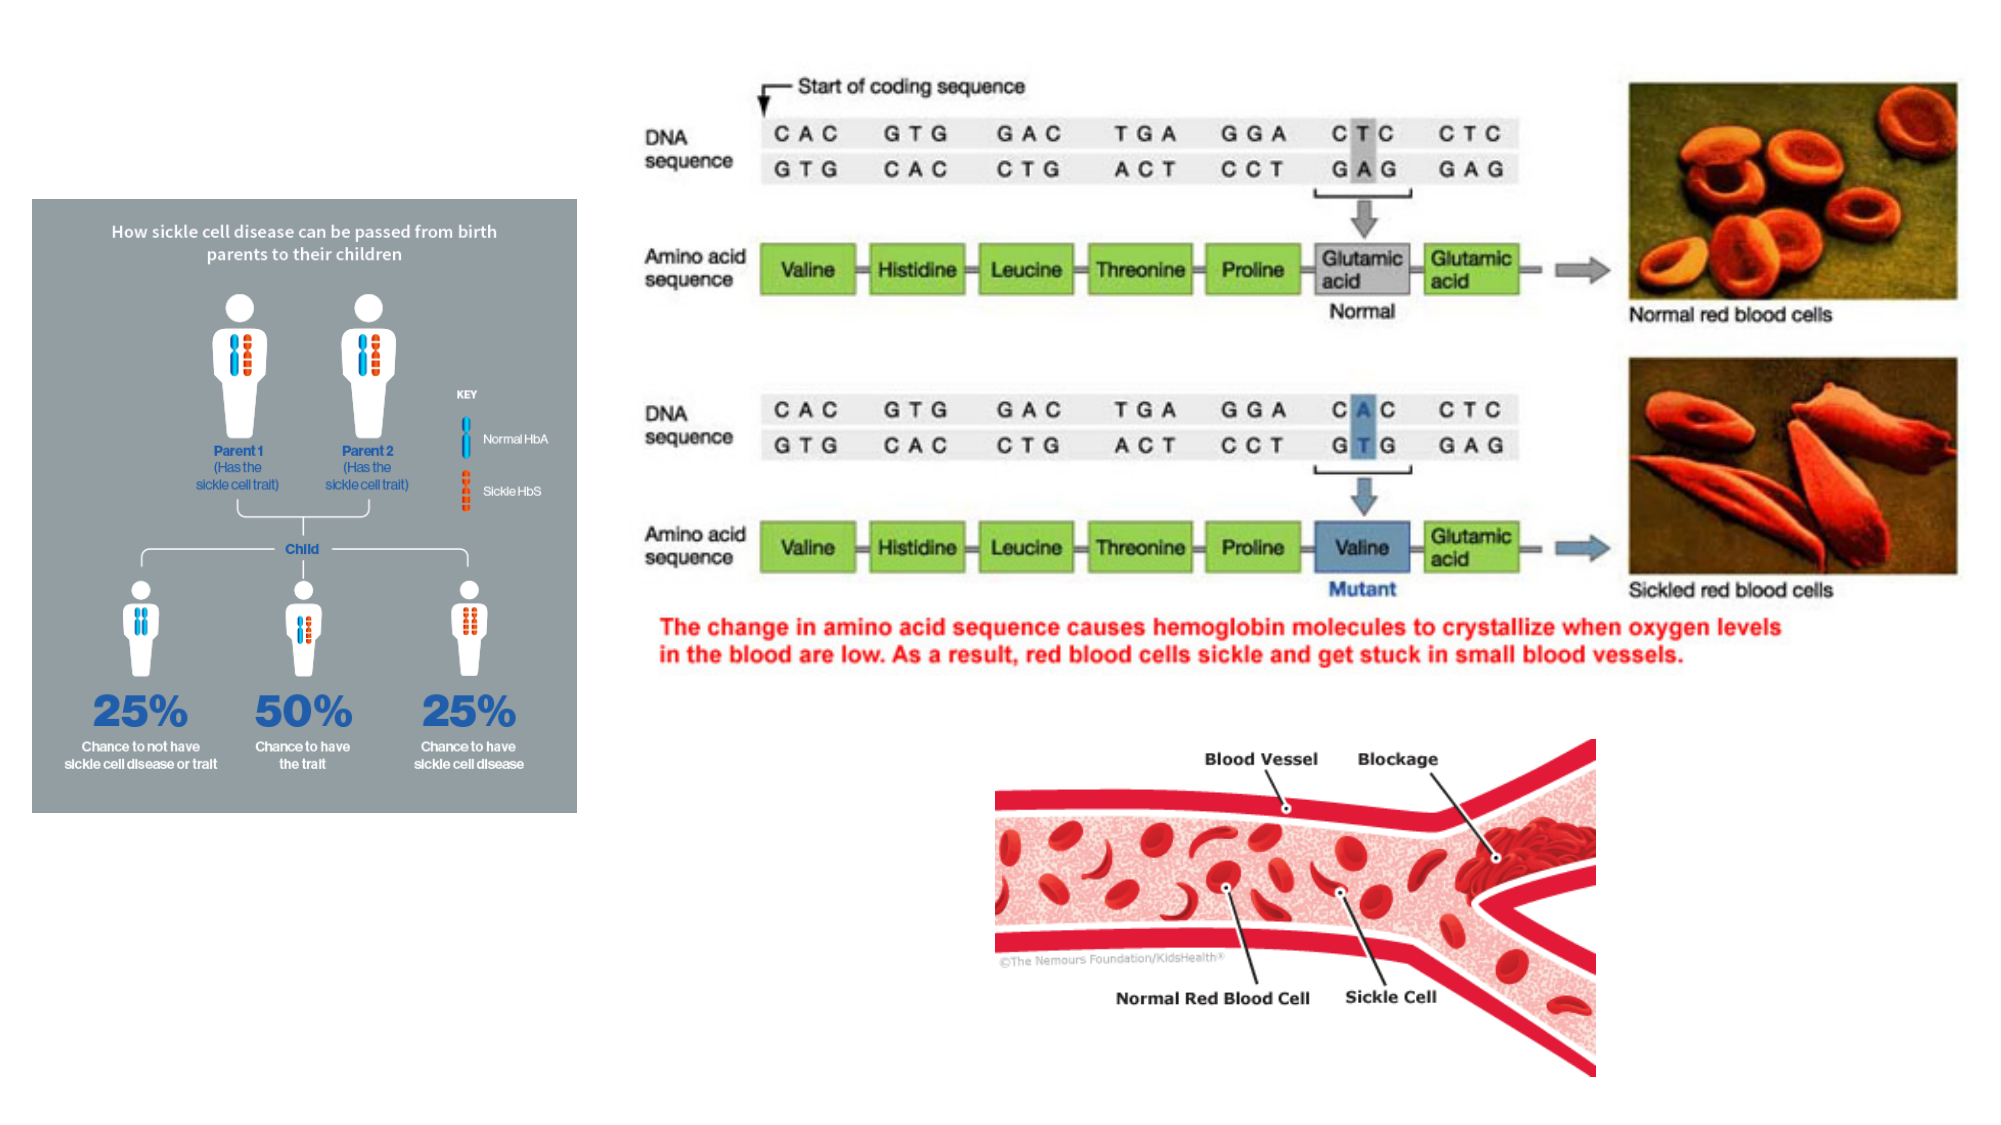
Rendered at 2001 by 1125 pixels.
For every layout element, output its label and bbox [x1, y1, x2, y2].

picture [628, 48, 1968, 714]
picture [995, 739, 1596, 1077]
picture [32, 199, 577, 813]
